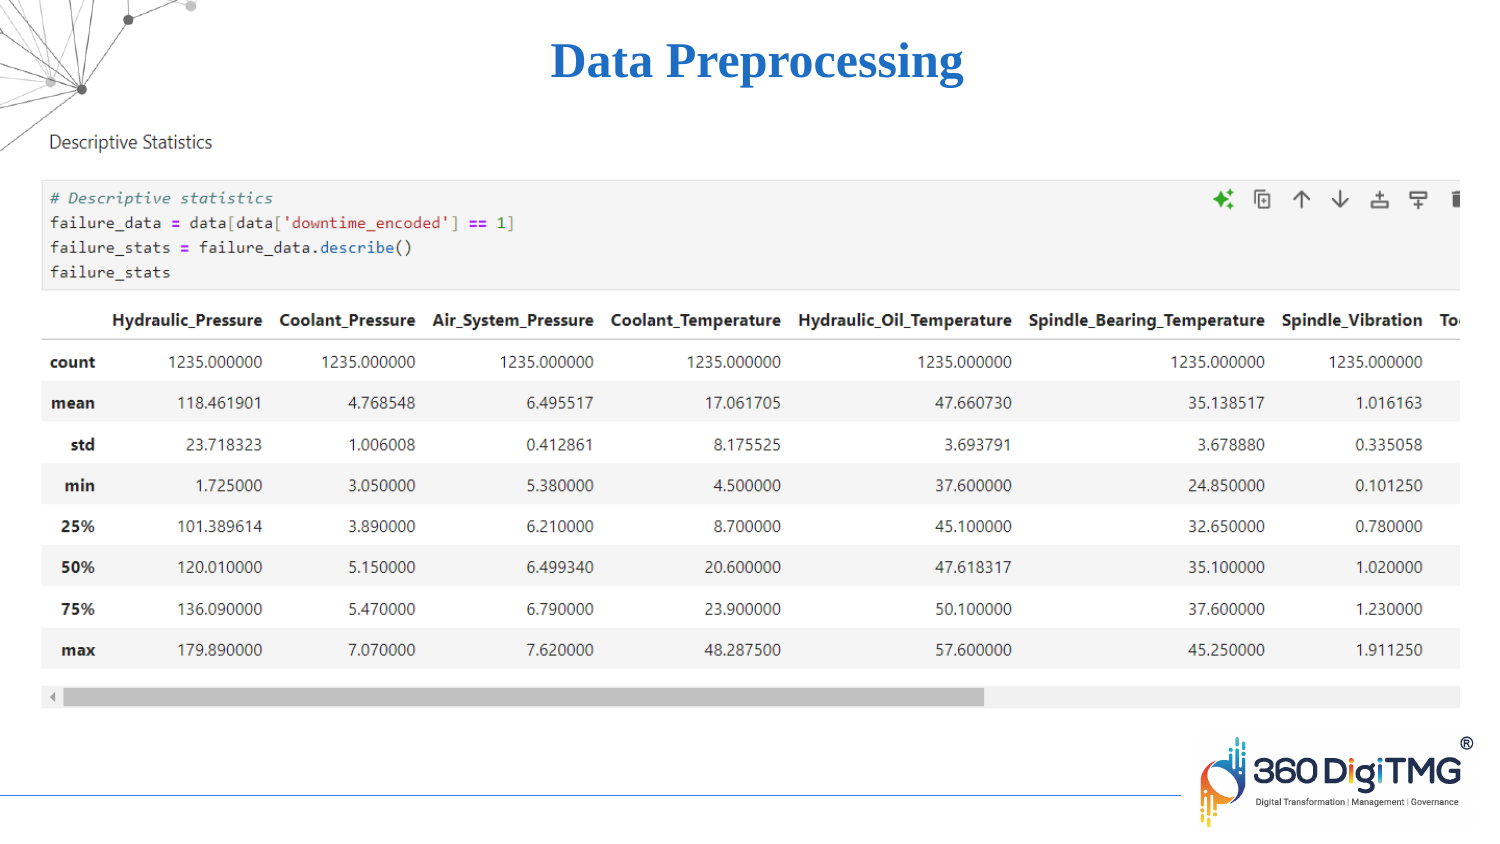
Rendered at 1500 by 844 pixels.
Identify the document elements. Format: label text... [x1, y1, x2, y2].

text_box Data Preprocessing [138, 19, 1389, 95]
picture [0, 0, 1500, 844]
